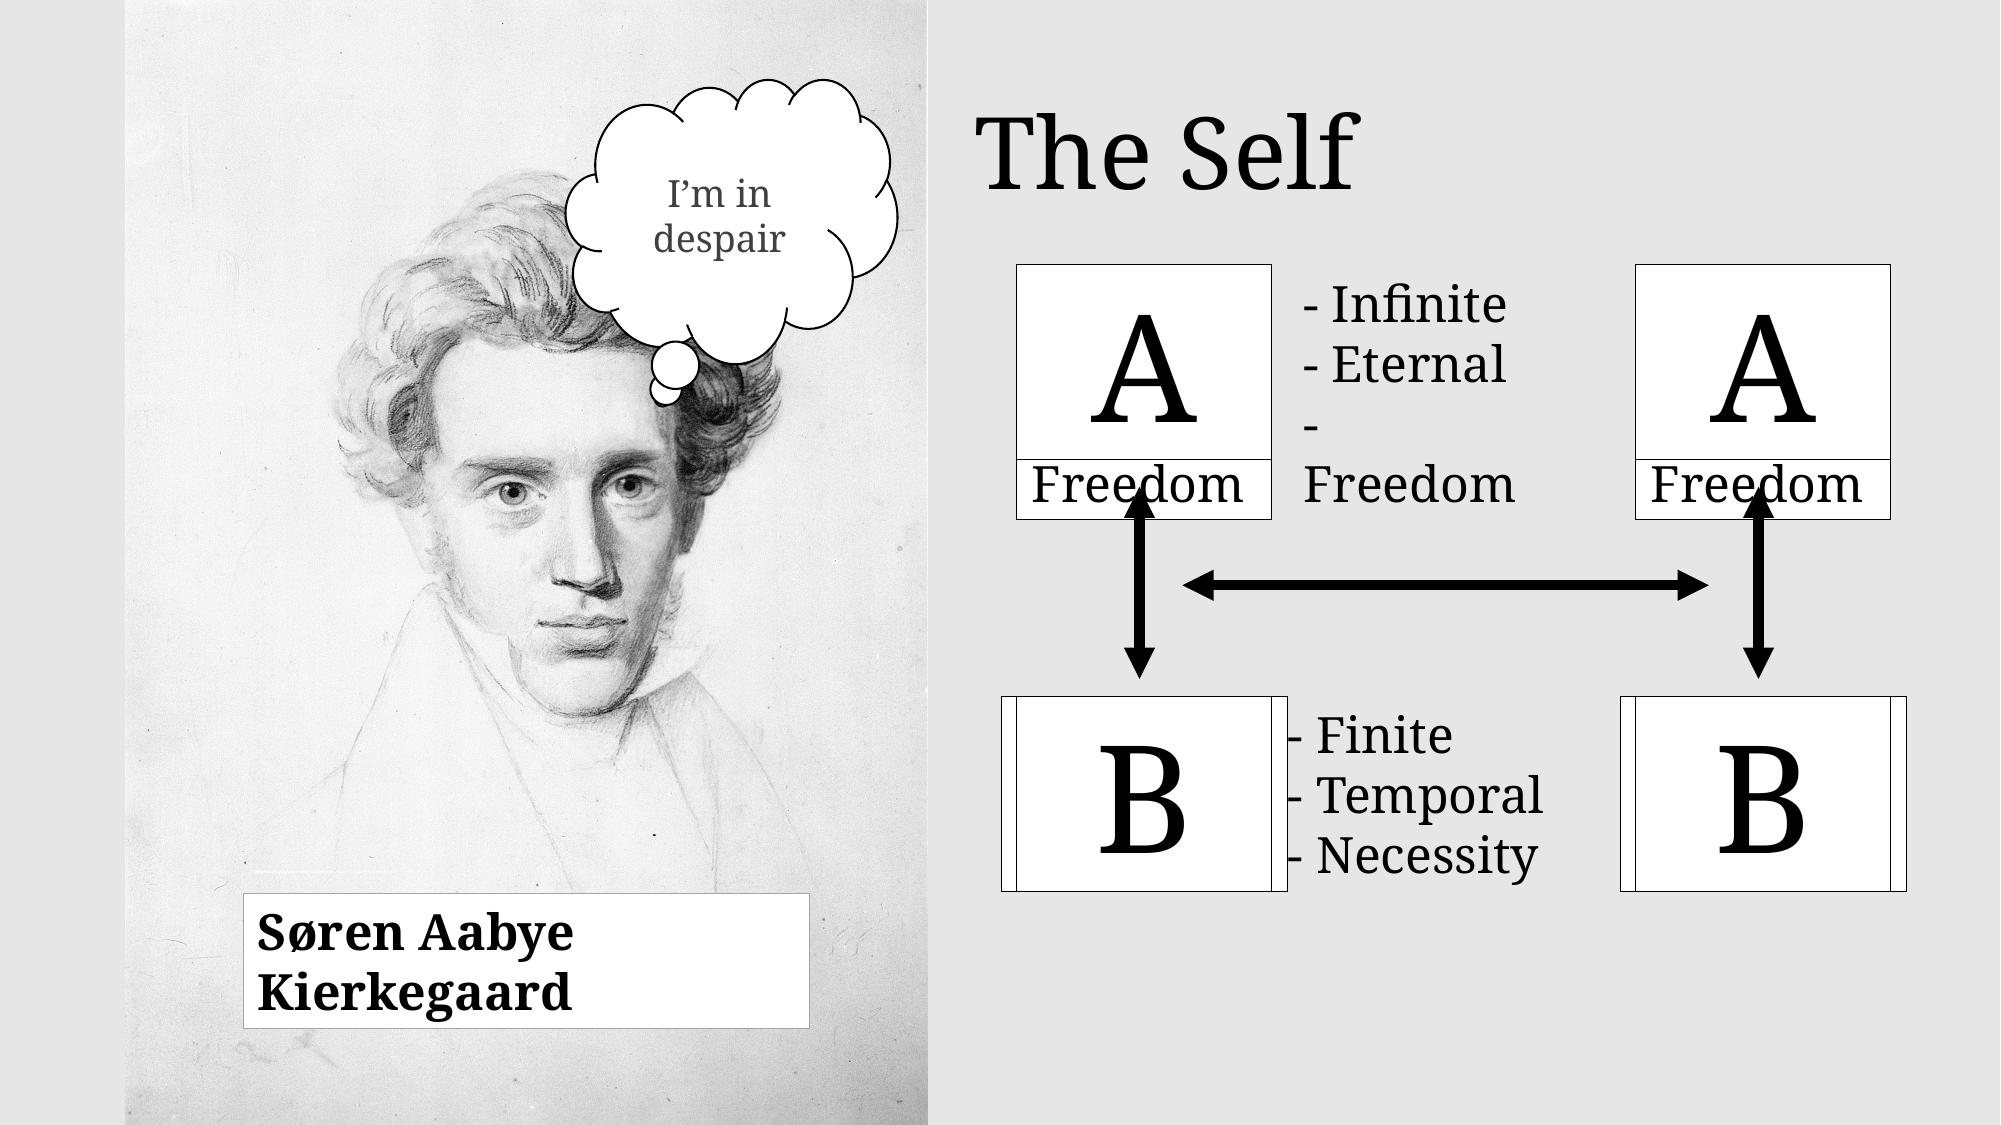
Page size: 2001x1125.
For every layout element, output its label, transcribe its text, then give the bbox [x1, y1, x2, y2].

text_box A [1016, 264, 1272, 460]
text_box - Finite - Temporal - Necessity [1272, 696, 1559, 892]
text_box - Infinite - Eternal - Freedom [1288, 264, 1543, 520]
text_box B [1016, 696, 1272, 892]
text_box - Infinite - Eternal - Freedom [1016, 460, 1272, 520]
picture [125, 0, 928, 1125]
text_box B [1635, 696, 1891, 892]
text_box The Self [959, 82, 1370, 217]
text_box - Finite - Temporal - Necessity [1891, 696, 1907, 892]
text_box - Infinite - Eternal - Freedom [1635, 460, 1891, 520]
text_box A [1635, 264, 1891, 460]
text_box - Finite - Temporal - Necessity [1001, 696, 1016, 892]
text_box - Finite - Temporal - Necessity [1620, 696, 1635, 892]
